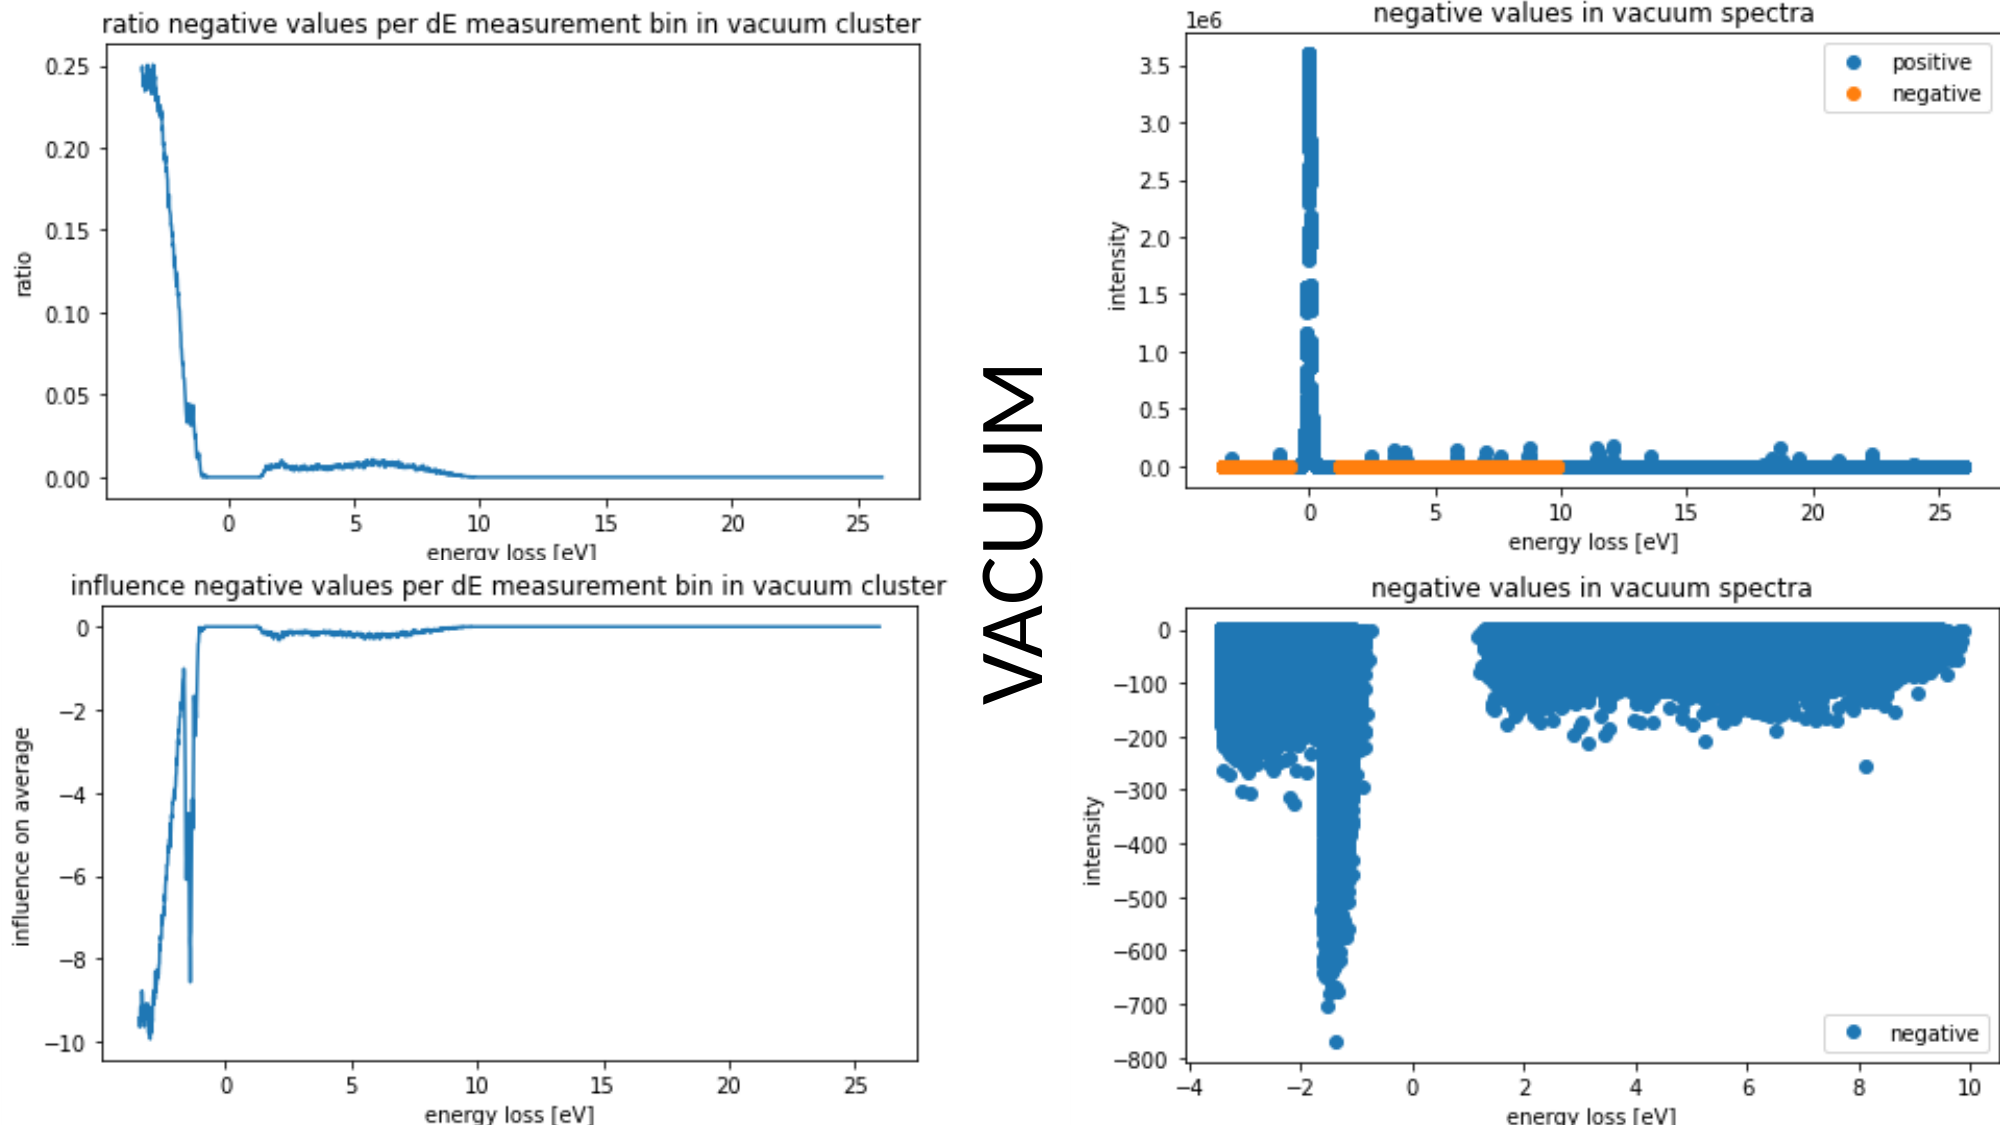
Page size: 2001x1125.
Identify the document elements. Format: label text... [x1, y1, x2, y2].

text_box VACUUM [943, 0, 1068, 721]
picture [0, 0, 961, 1125]
picture [1069, 0, 2000, 1125]
